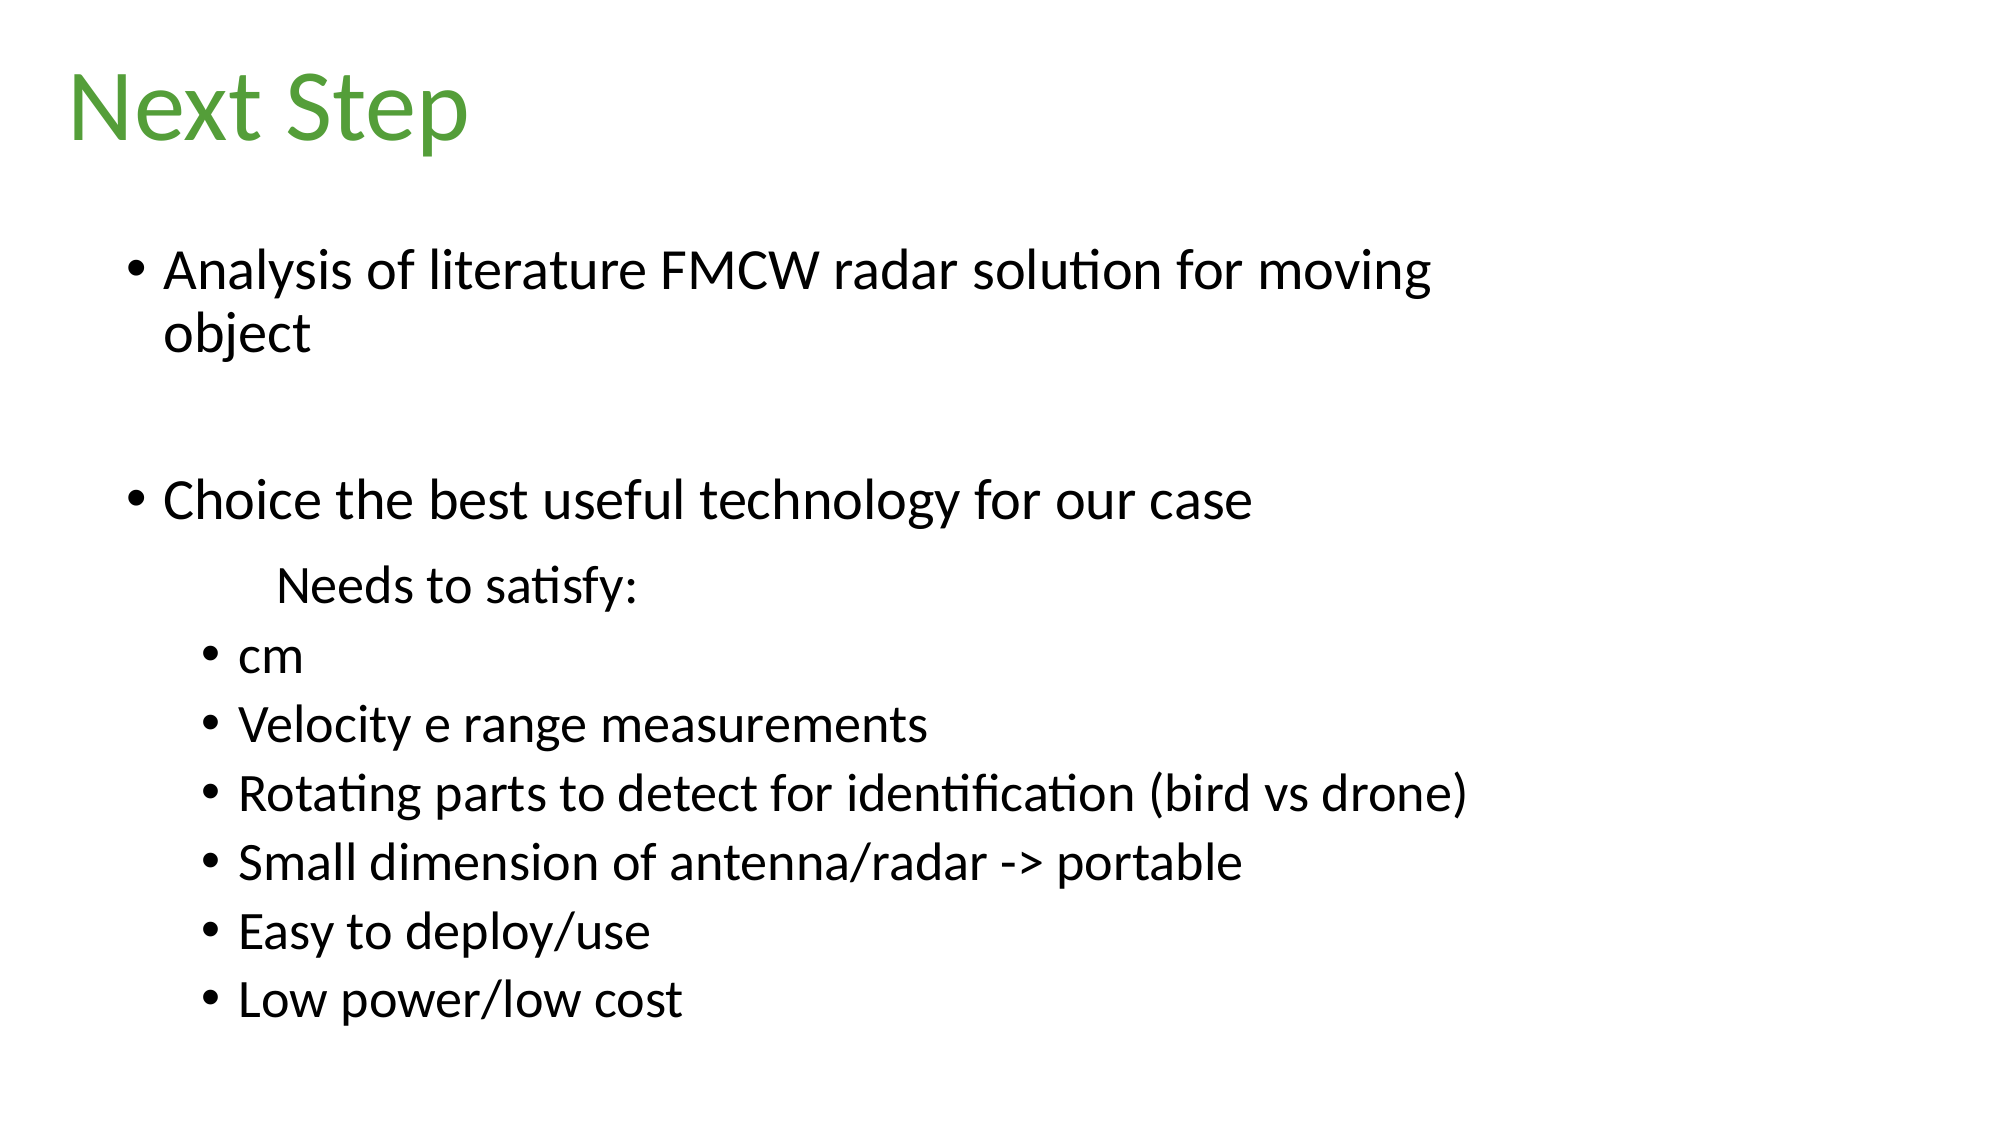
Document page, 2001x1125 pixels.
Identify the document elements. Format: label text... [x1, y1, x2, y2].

text_box Next Step [52, 29, 1580, 169]
